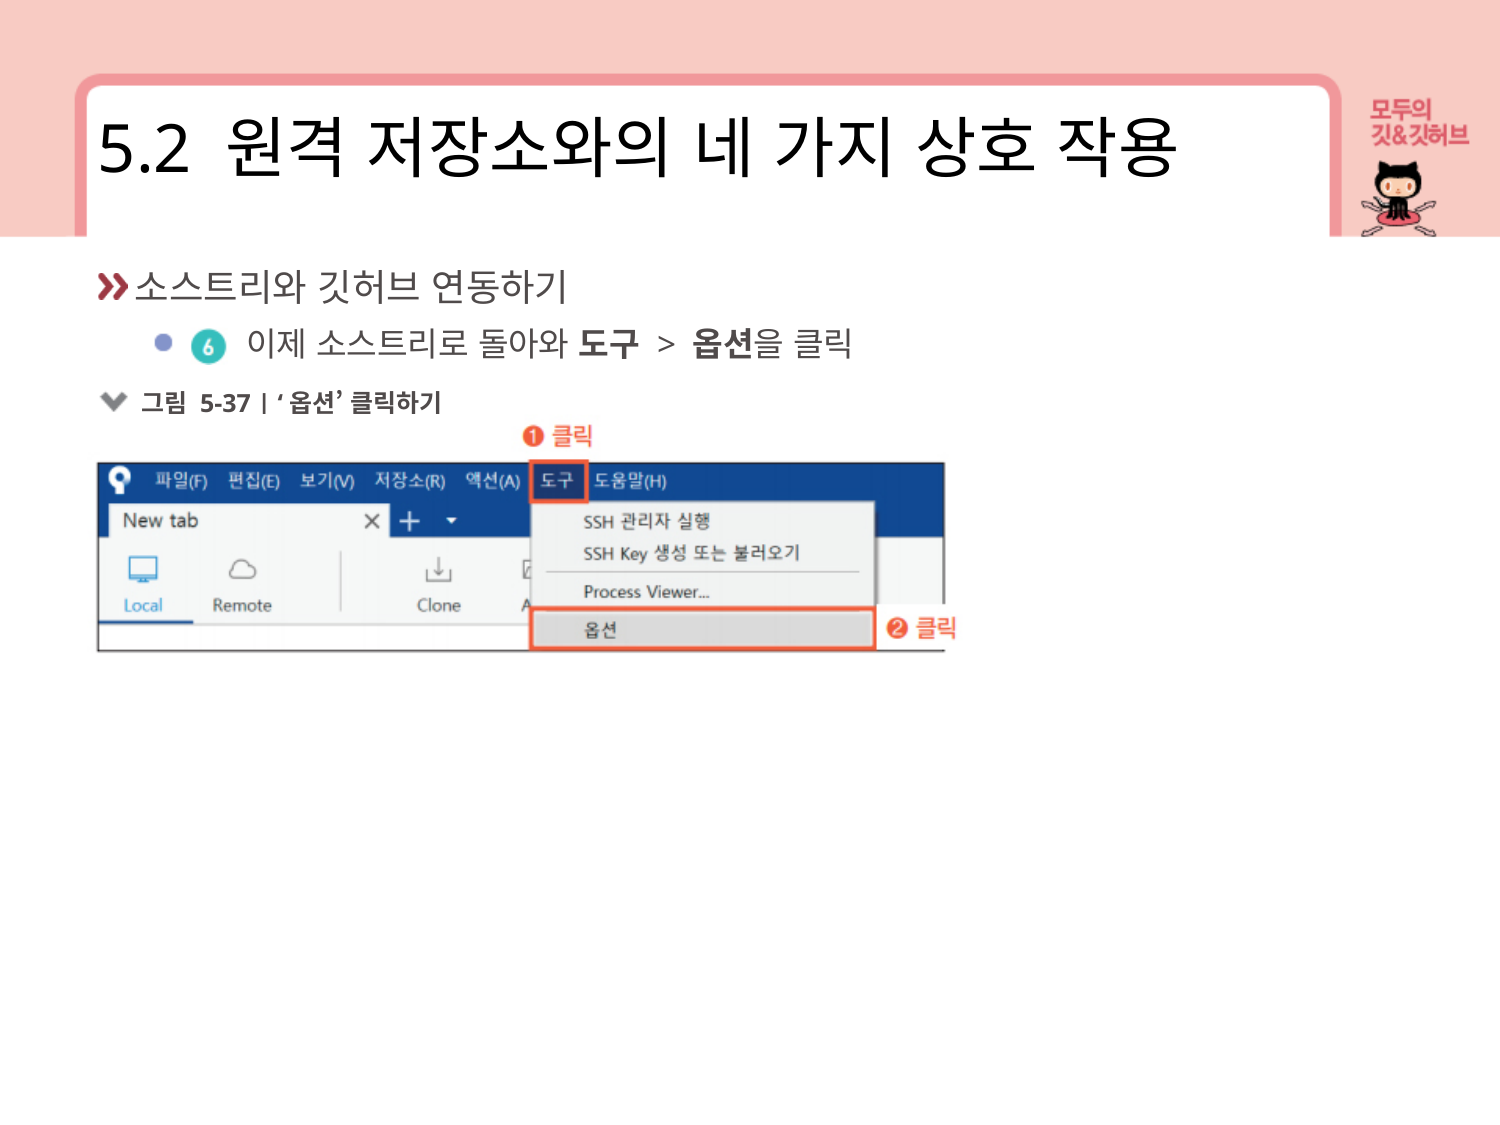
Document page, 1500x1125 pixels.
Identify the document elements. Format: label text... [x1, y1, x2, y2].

picture [0, 0, 1500, 1125]
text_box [97, 377, 1374, 424]
text_box 5.2 원격 저장소와의 네 가지 상호 작용 [82, 61, 1413, 193]
text_box 소스트리와 깃허브 연동하기 이제 소스트리로 돌아와 도구 > 옵션을 클릭 [82, 252, 1413, 1067]
